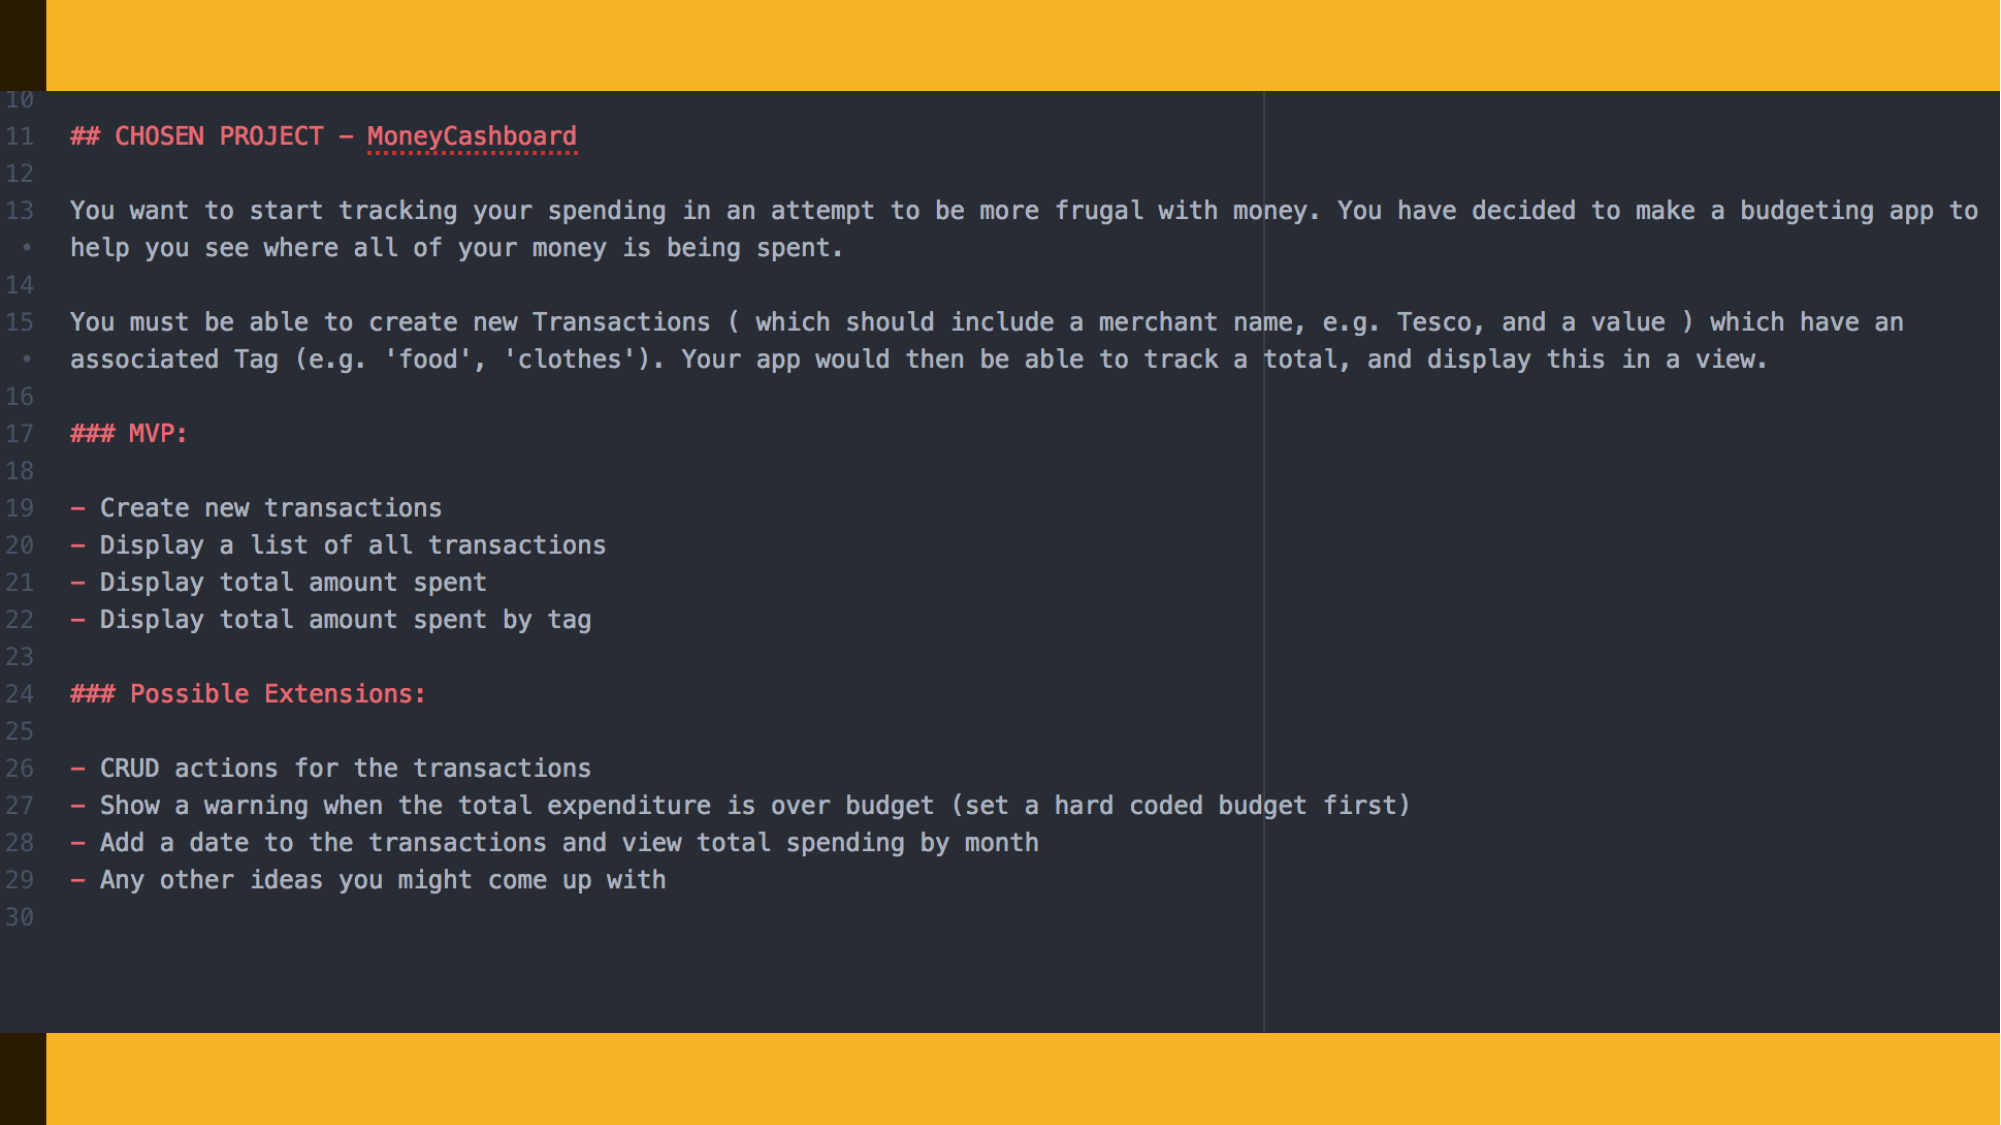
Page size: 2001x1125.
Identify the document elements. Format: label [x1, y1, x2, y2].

picture [0, 91, 2000, 1033]
